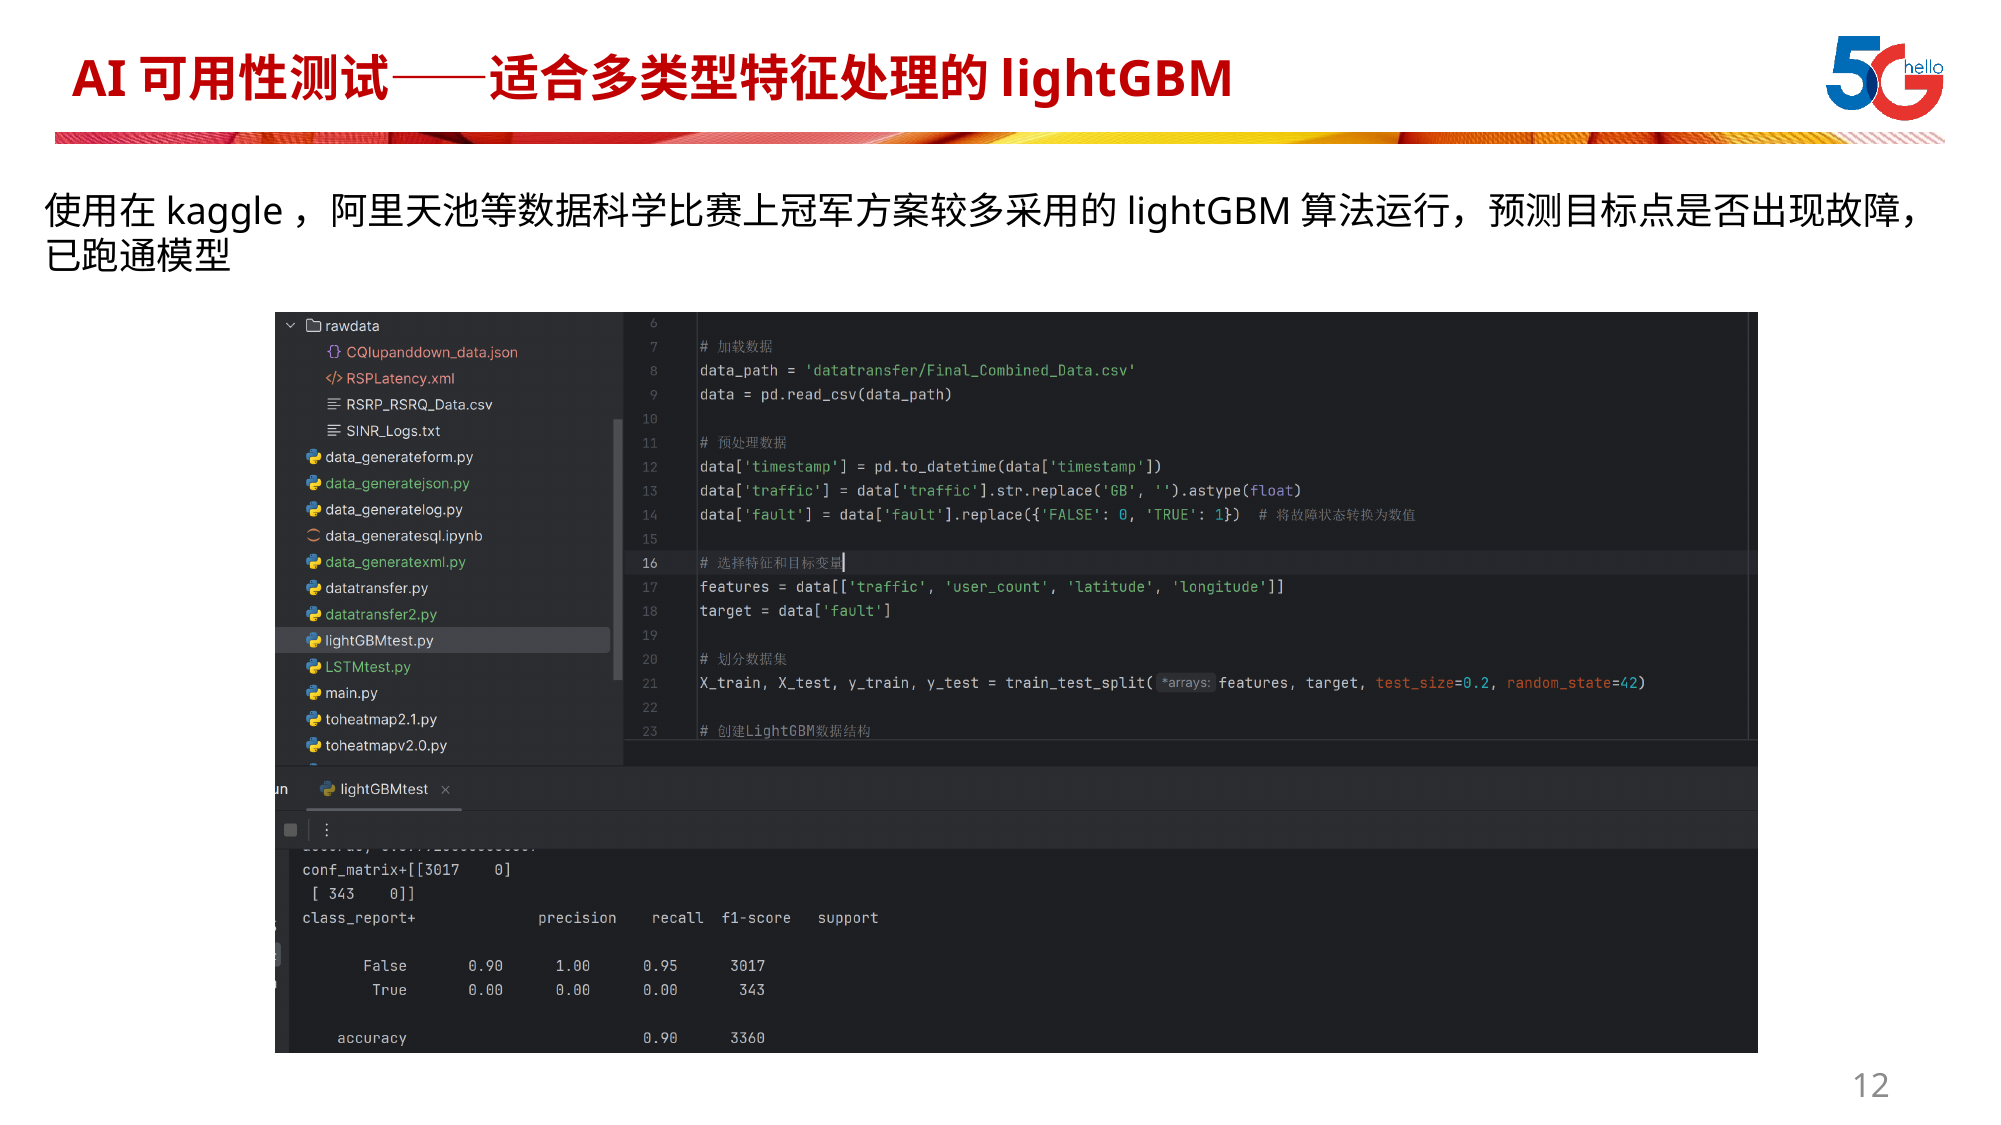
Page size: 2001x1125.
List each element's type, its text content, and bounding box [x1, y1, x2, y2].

text_box AI可用性测试——适合多类型特征处理的lightGBM [57, 26, 1625, 135]
picture [55, 2, 1992, 147]
text_box 使用在kaggle，阿里天池等数据科学比赛上冠军方案较多采用的lightGBM算法运行，预测目标点是否出现故障，已跑通模型 [29, 179, 1971, 285]
picture [275, 312, 1758, 1053]
